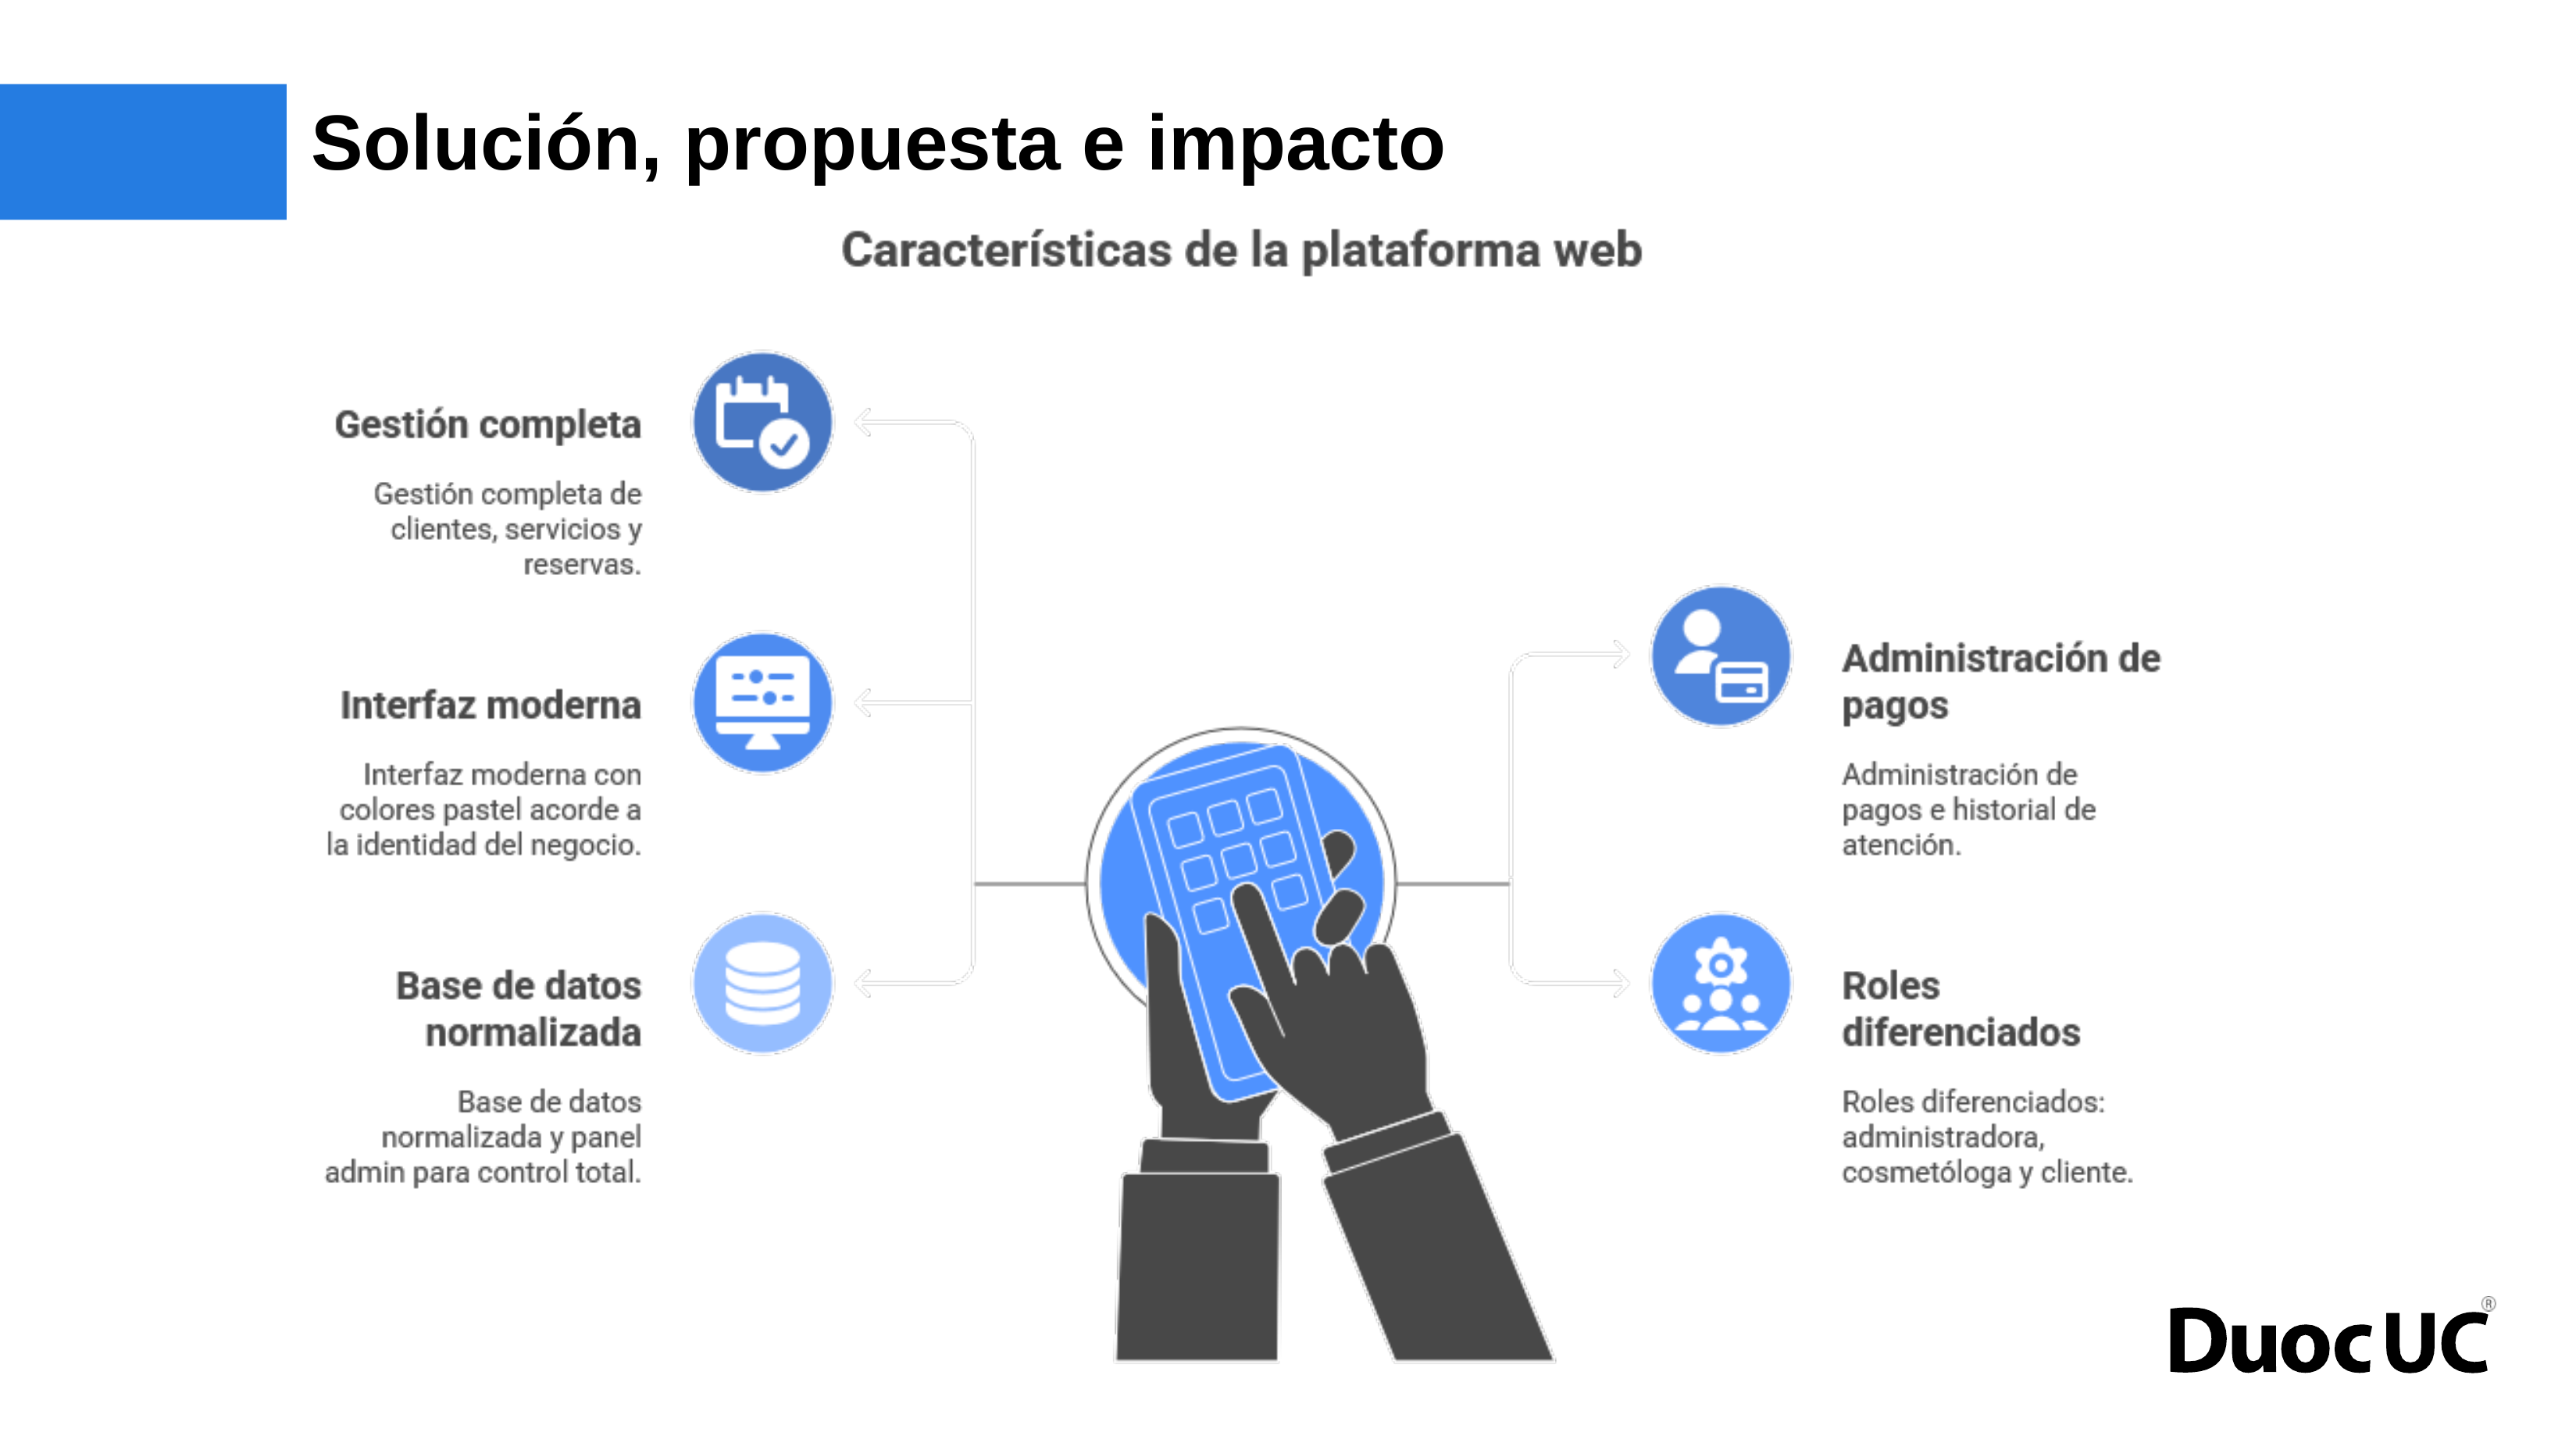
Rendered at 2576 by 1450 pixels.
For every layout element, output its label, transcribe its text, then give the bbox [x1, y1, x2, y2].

picture [249, 119, 2237, 1450]
title Solución, propuesta e impacto [311, 91, 2489, 334]
picture [2481, 1296, 2496, 1312]
